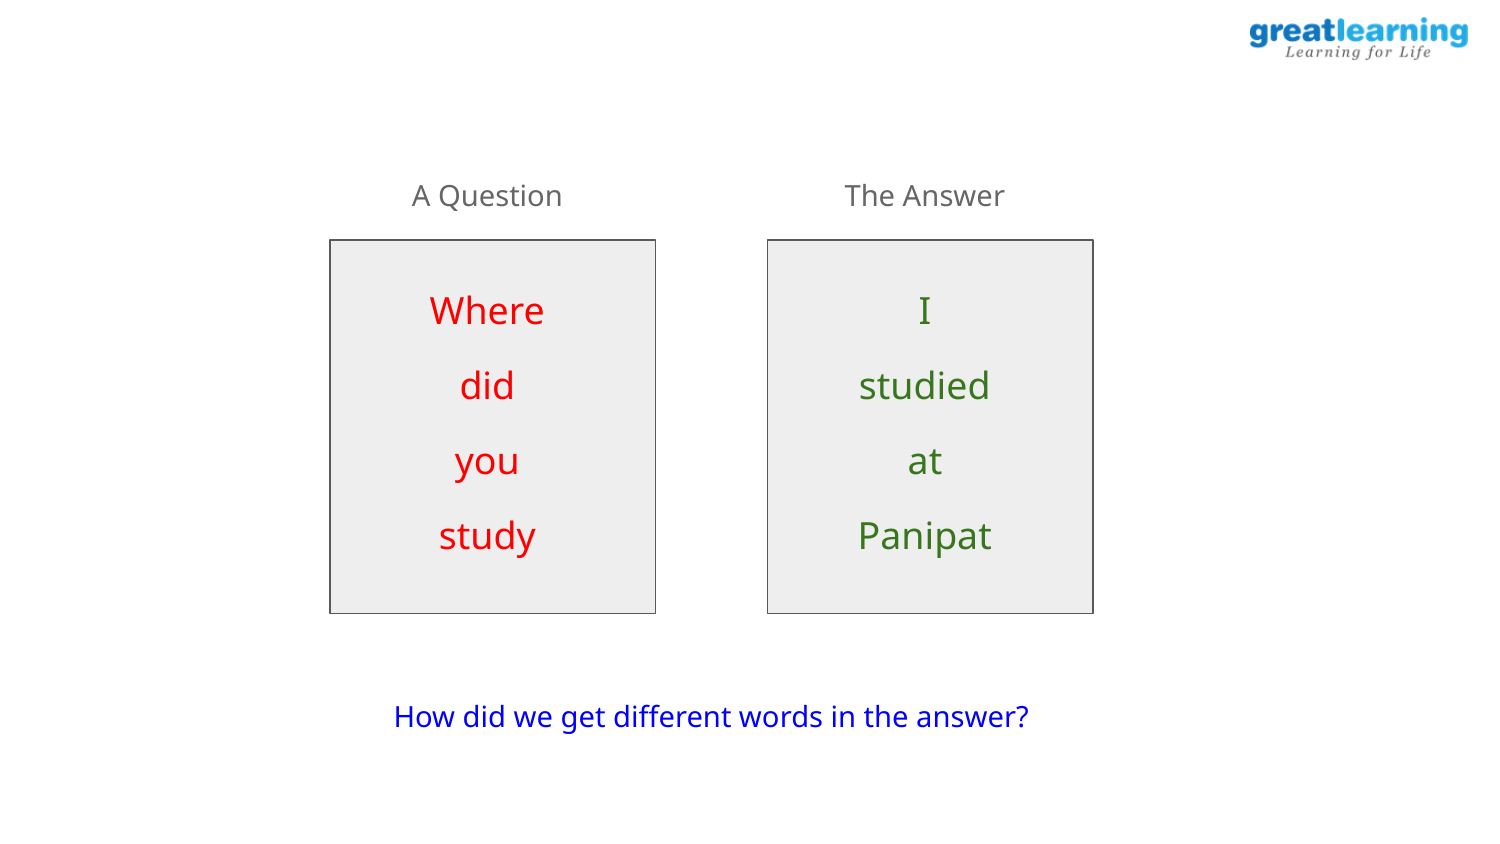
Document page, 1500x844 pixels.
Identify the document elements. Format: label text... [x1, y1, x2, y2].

text_box [330, 240, 656, 614]
text_box study [378, 502, 597, 566]
text_box Panipat [815, 502, 1035, 566]
text_box I [815, 277, 1035, 341]
text_box did [378, 352, 597, 416]
picture [1249, 16, 1469, 61]
text_box A Question [378, 172, 597, 216]
text_box at [815, 427, 1035, 491]
text_box studied [815, 352, 1035, 416]
text_box Where [378, 277, 597, 341]
text_box you [378, 427, 597, 491]
text_box [767, 240, 1093, 614]
text_box The Answer [815, 172, 1035, 216]
text_box How did we get different words in the answer? [330, 678, 1093, 754]
